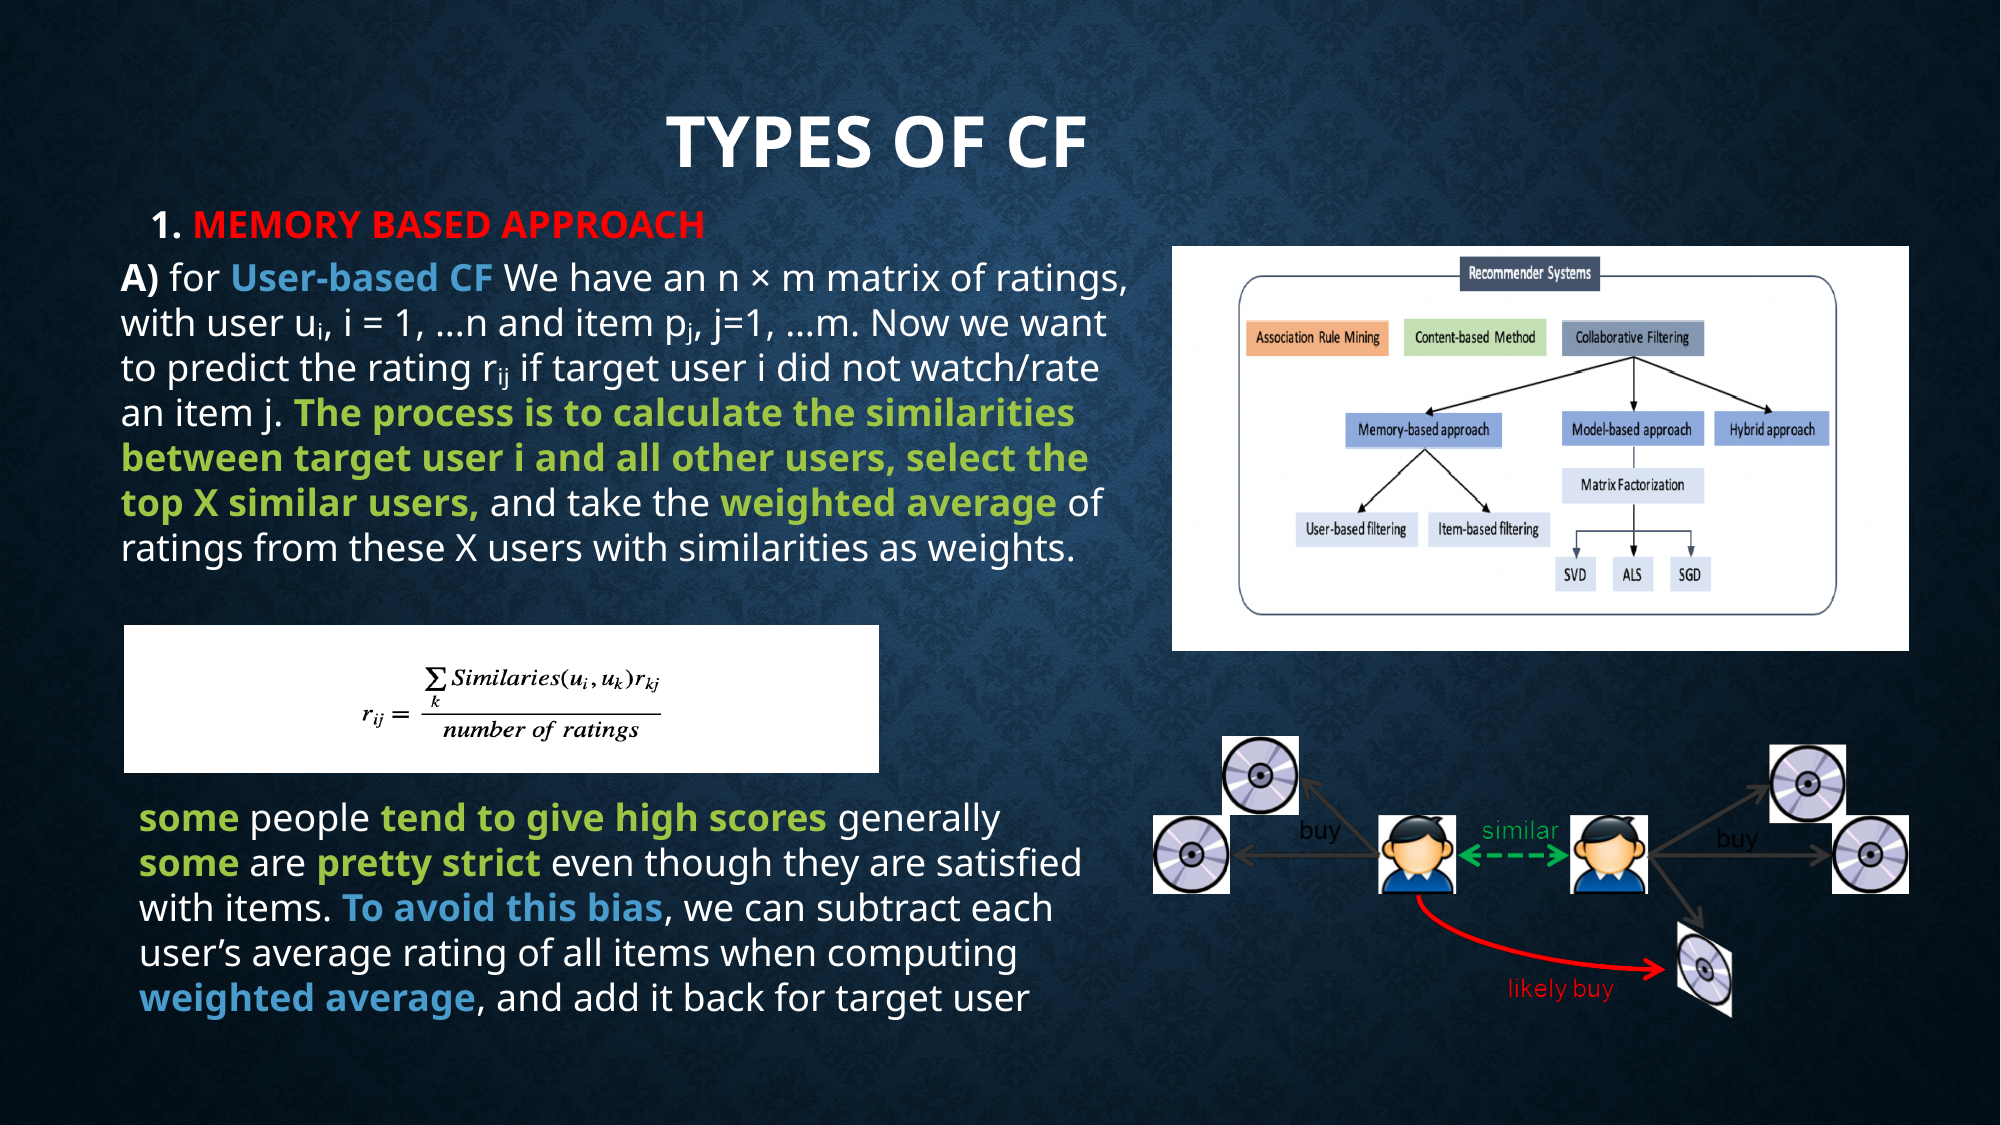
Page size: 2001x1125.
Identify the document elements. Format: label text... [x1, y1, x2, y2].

text_box A) for User-based CF We have an n × m matrix of ratings, with user uᵢ, i = 1, ...n and item pⱼ, j=1, …m. Now we want to predict the rating rᵢⱼ if target user i did not watch/rate an item j. The process is to calculate the similarities between target user i and all other users, select the top X similar users, and take the weighted average of ratings from these X users with similarities as weights. [105, 246, 1157, 577]
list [1172, 246, 1909, 652]
text_box 1. MEMORY BASED APPROACH [135, 193, 871, 254]
text_box some people tend to give high scores generally some are pretty strict even though they are satisfied with items. To avoid this bias, we can subtract each user’s average rating of all items when computing weighted average, and add it back for target user [124, 786, 1118, 1026]
picture [1153, 735, 1909, 1021]
picture [123, 624, 879, 774]
title TYPES OF CF [106, 74, 1649, 215]
